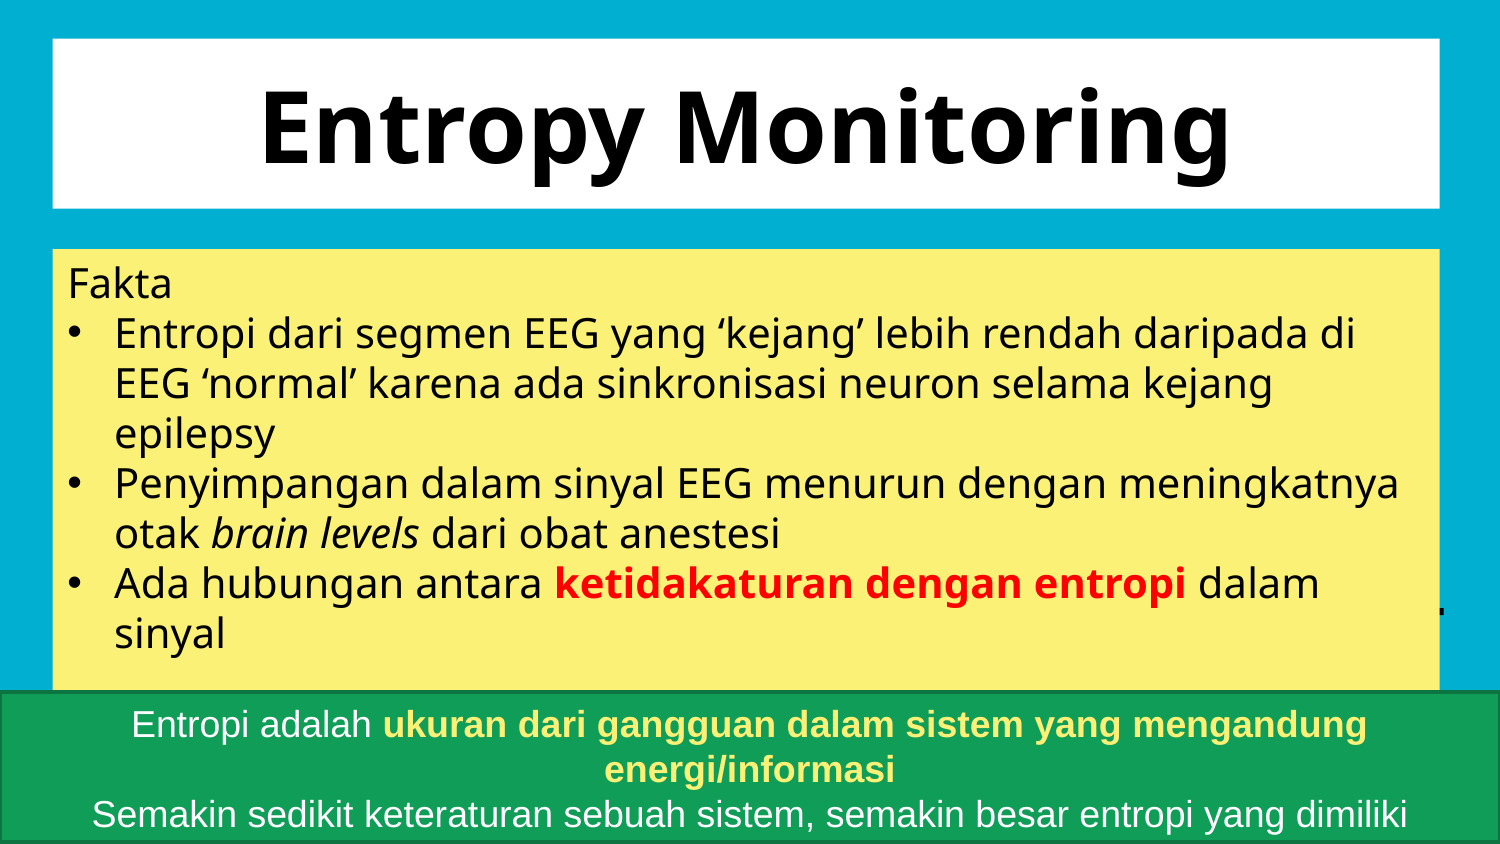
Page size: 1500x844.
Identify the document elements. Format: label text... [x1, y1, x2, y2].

text_box Entropi adalah ukuran dari gangguan dalam sistem yang mengandung energi/informasi Semakin sedikit keteraturan sebuah sistem, semakin besar entropi yang dimiliki [0, 690, 1500, 844]
title Entropy Monitoring [52, 38, 1440, 209]
text_box Fakta Entropi dari segmen EEG yang ‘kejang’ lebih rendah daripada di EEG ‘normal’ karena ada sinkronisasi neuron selama kejang epilepsy Penyimpangan dalam sinyal EEG menurun dengan meningkatnya otak brain levels dari obat anestesi Ada hubungan antara ketidakaturan dengan entropi dalam sinyal [52, 249, 1440, 690]
